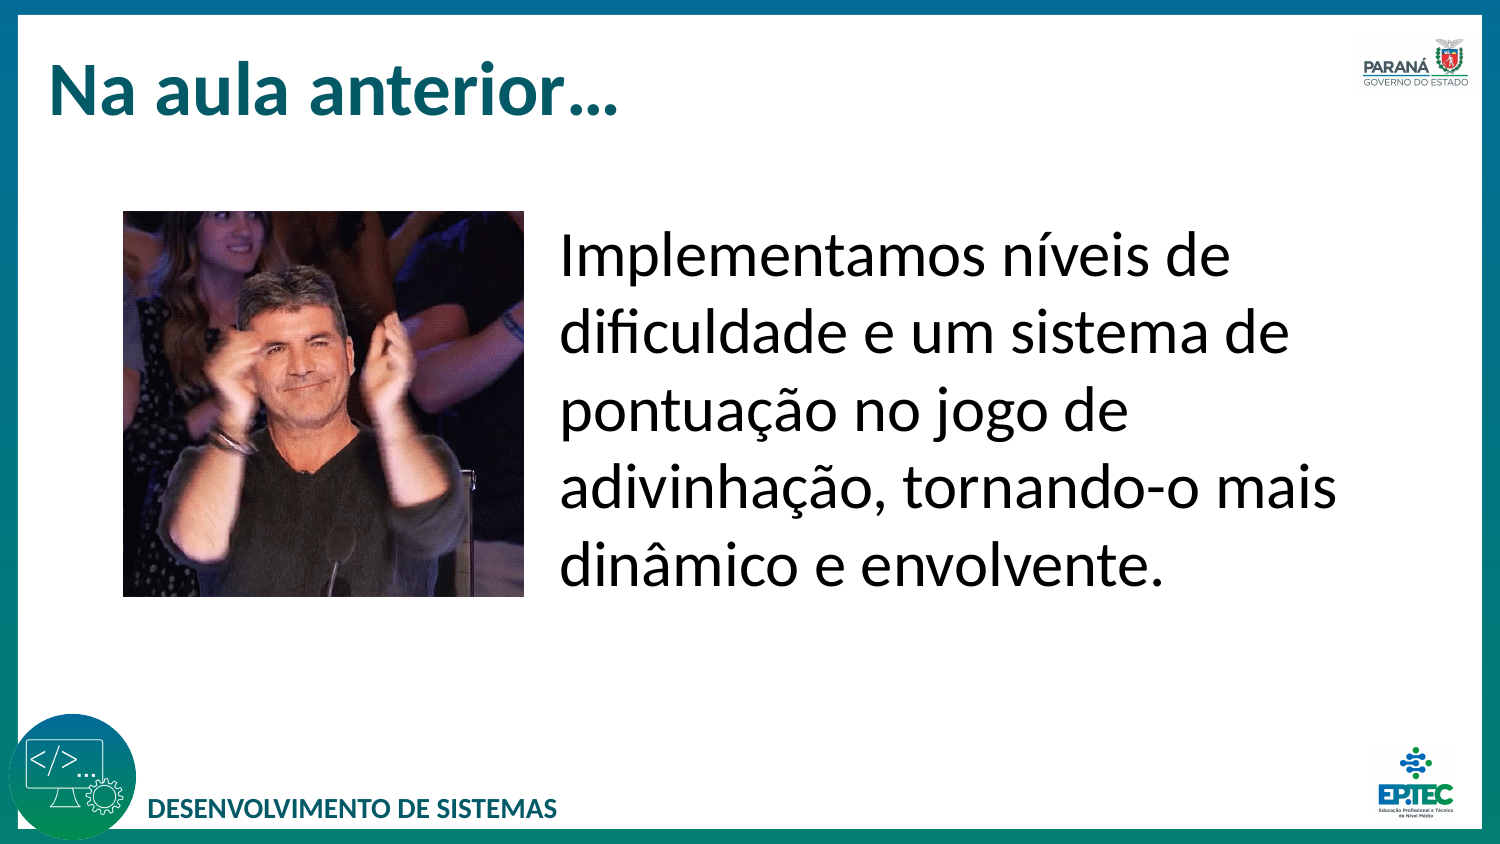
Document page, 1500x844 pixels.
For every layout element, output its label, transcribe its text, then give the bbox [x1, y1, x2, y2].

picture [1482, 273, 1500, 277]
text_box [17, 14, 1482, 829]
text_box Na aula anterior… [33, 31, 1034, 139]
text_box DESENVOLVIMENTO DE SISTEMAS [141, 783, 644, 830]
picture [1356, 30, 1475, 94]
picture [123, 211, 524, 598]
text_box Implementamos níveis de dificuldade e um sistema de pontuação no jogo de adivinhação, tornando-o mais dinâmico e envolvente. [544, 196, 1457, 660]
picture [0, 273, 17, 277]
picture [1374, 745, 1457, 822]
picture [8, 713, 137, 841]
